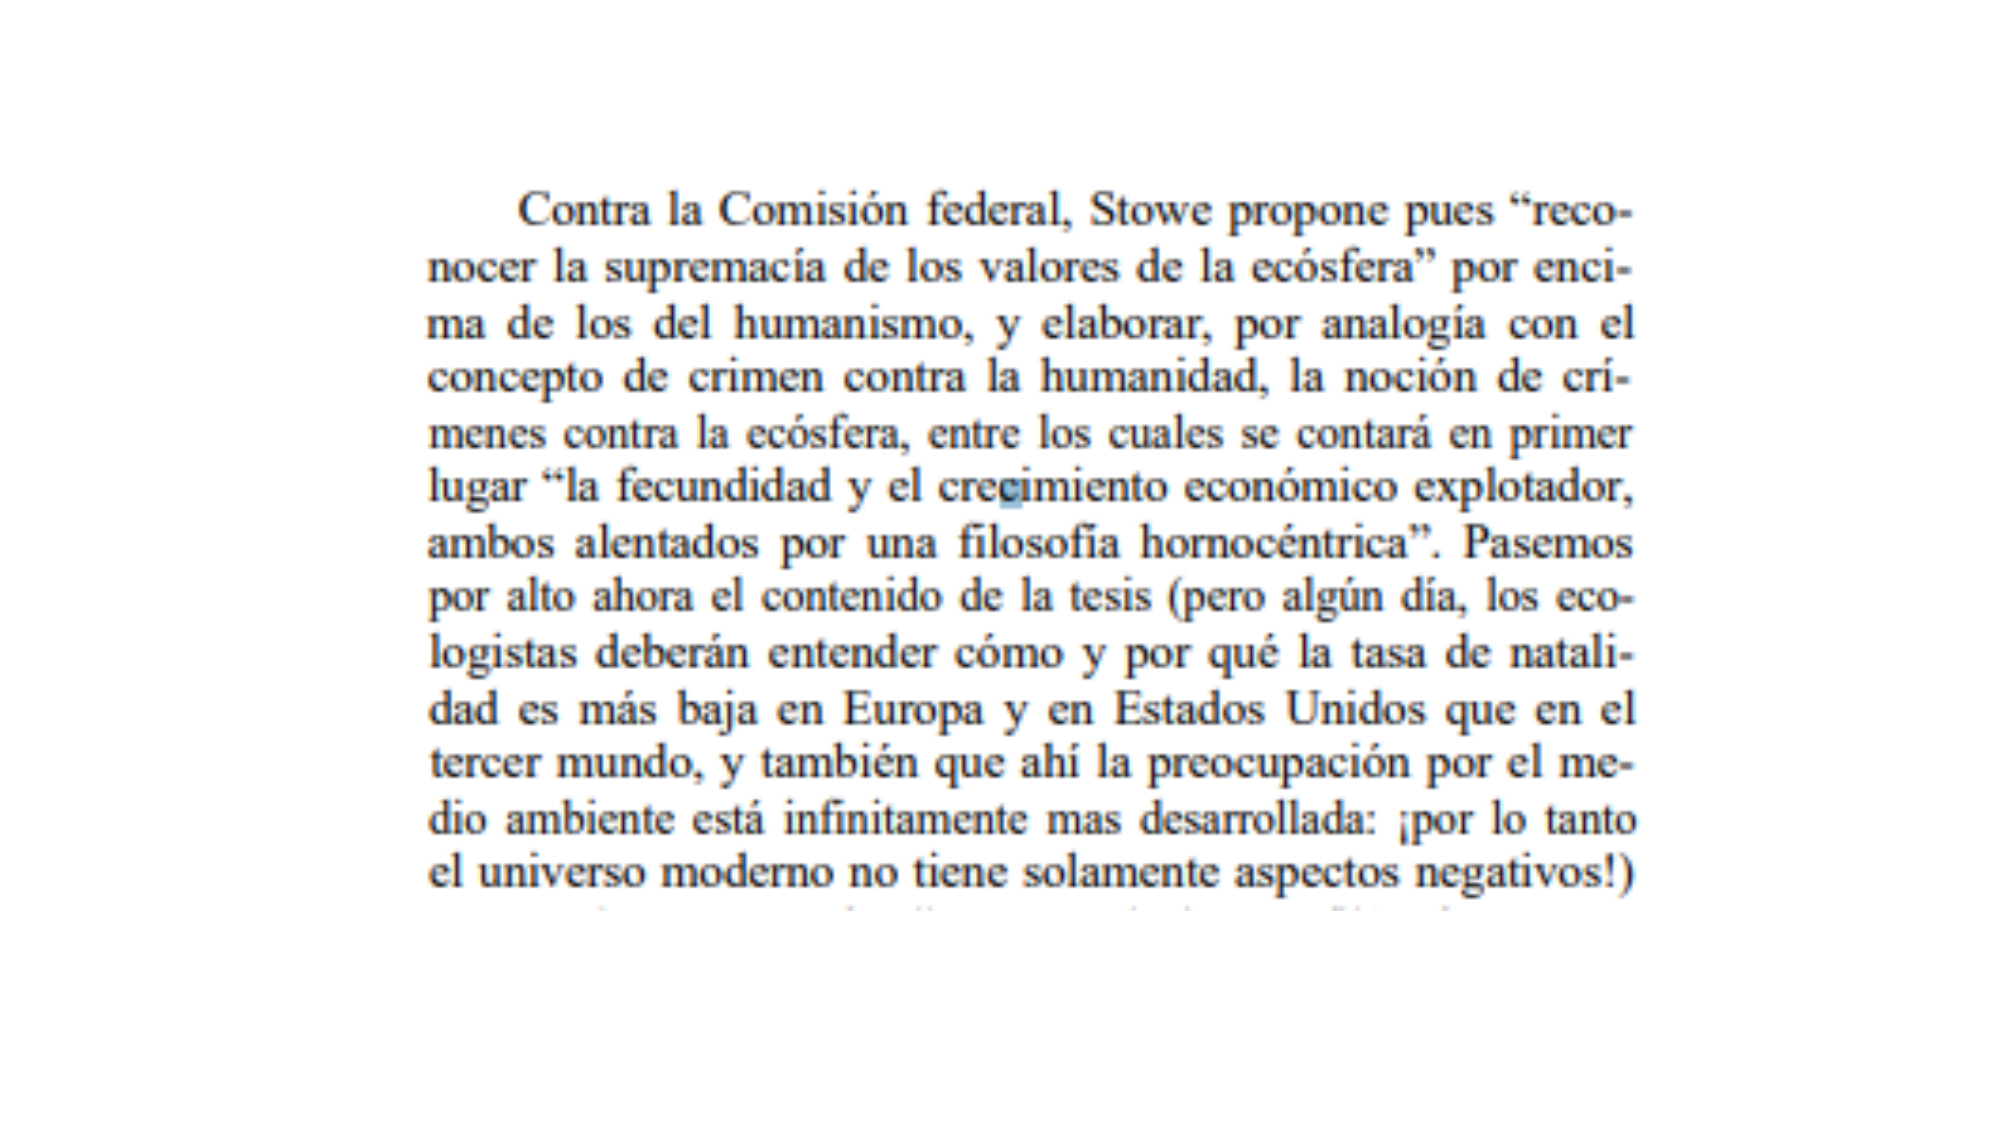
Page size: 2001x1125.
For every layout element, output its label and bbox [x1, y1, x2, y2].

picture [411, 147, 1671, 911]
